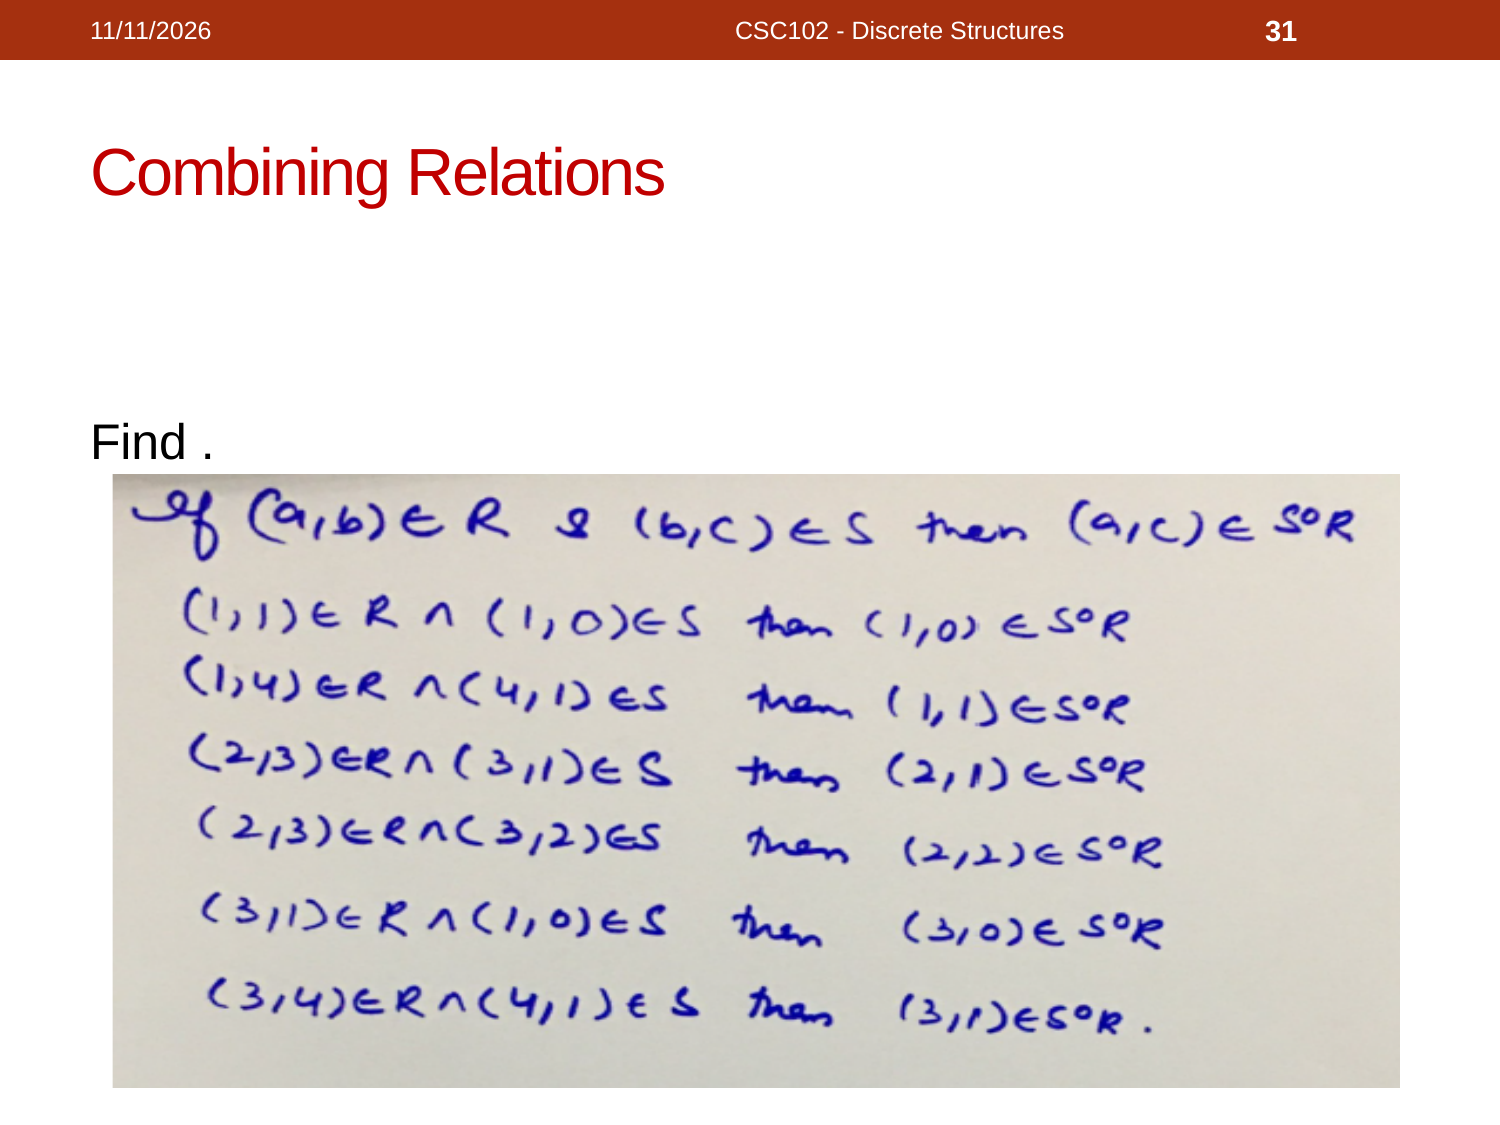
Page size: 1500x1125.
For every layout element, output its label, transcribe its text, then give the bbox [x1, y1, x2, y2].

picture [112, 474, 1401, 1088]
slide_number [75, 3, 550, 57]
footer CSC102 - Discrete Structures [562, 3, 1238, 57]
title Combining Relations [75, 87, 1425, 250]
slide_number 31 [1250, 3, 1425, 57]
